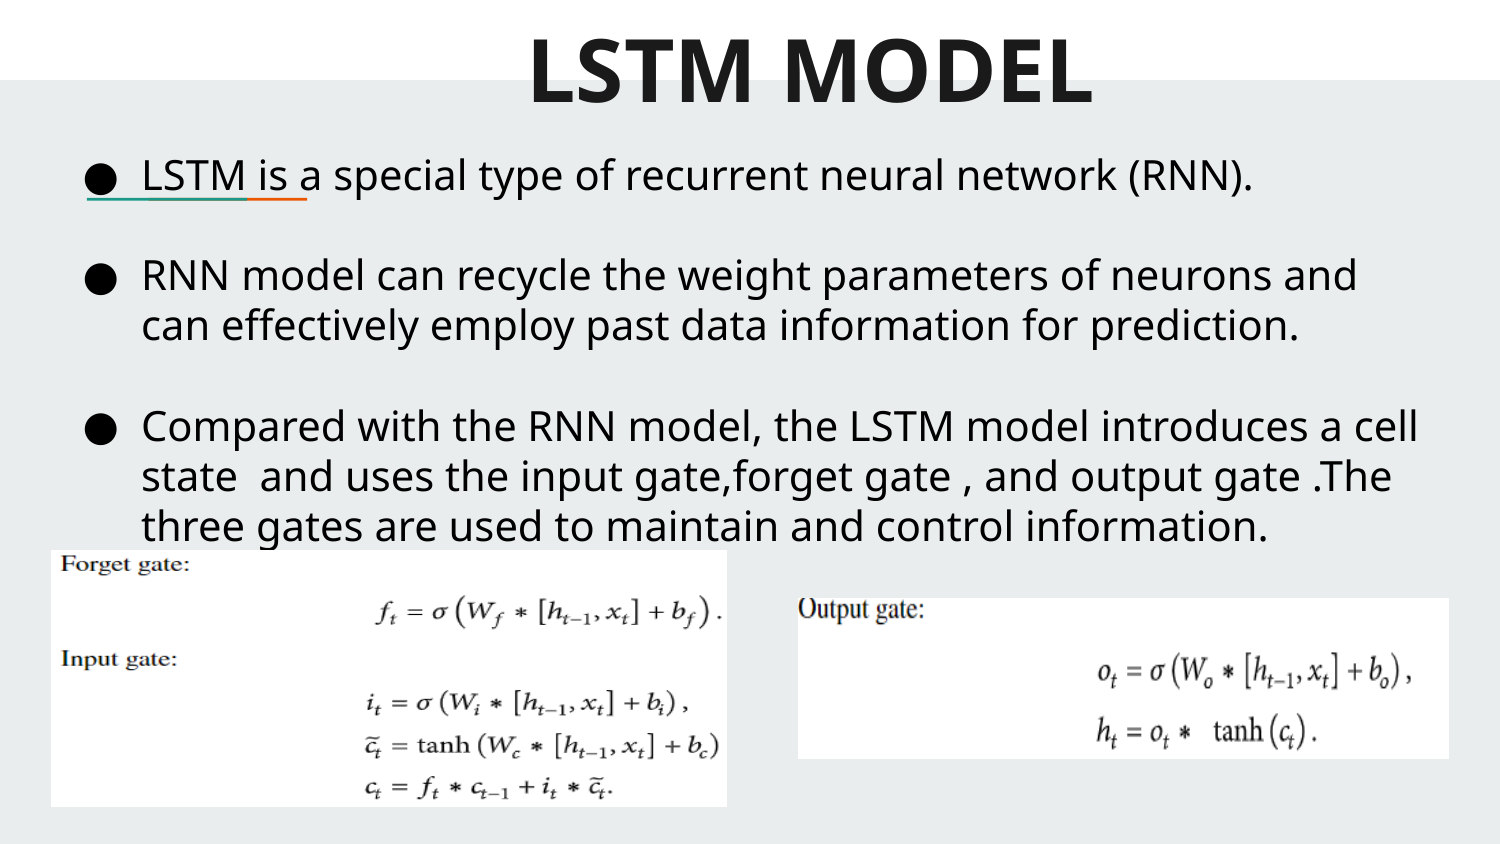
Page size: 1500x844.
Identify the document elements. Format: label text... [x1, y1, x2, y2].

title LSTM MODEL [33, 0, 1432, 149]
subtitle LSTM is a special type of recurrent neural network (RNN). RNN model can recycle the weight parameters of neurons and can effectively employ past data information for prediction. Compared with the RNN model, the LSTM model introduces a cell state and uses the input gate,forget gate , and output gate .The three gates are used to maintain and control information. [51, 133, 1449, 833]
picture [798, 597, 1450, 760]
picture [50, 550, 727, 807]
